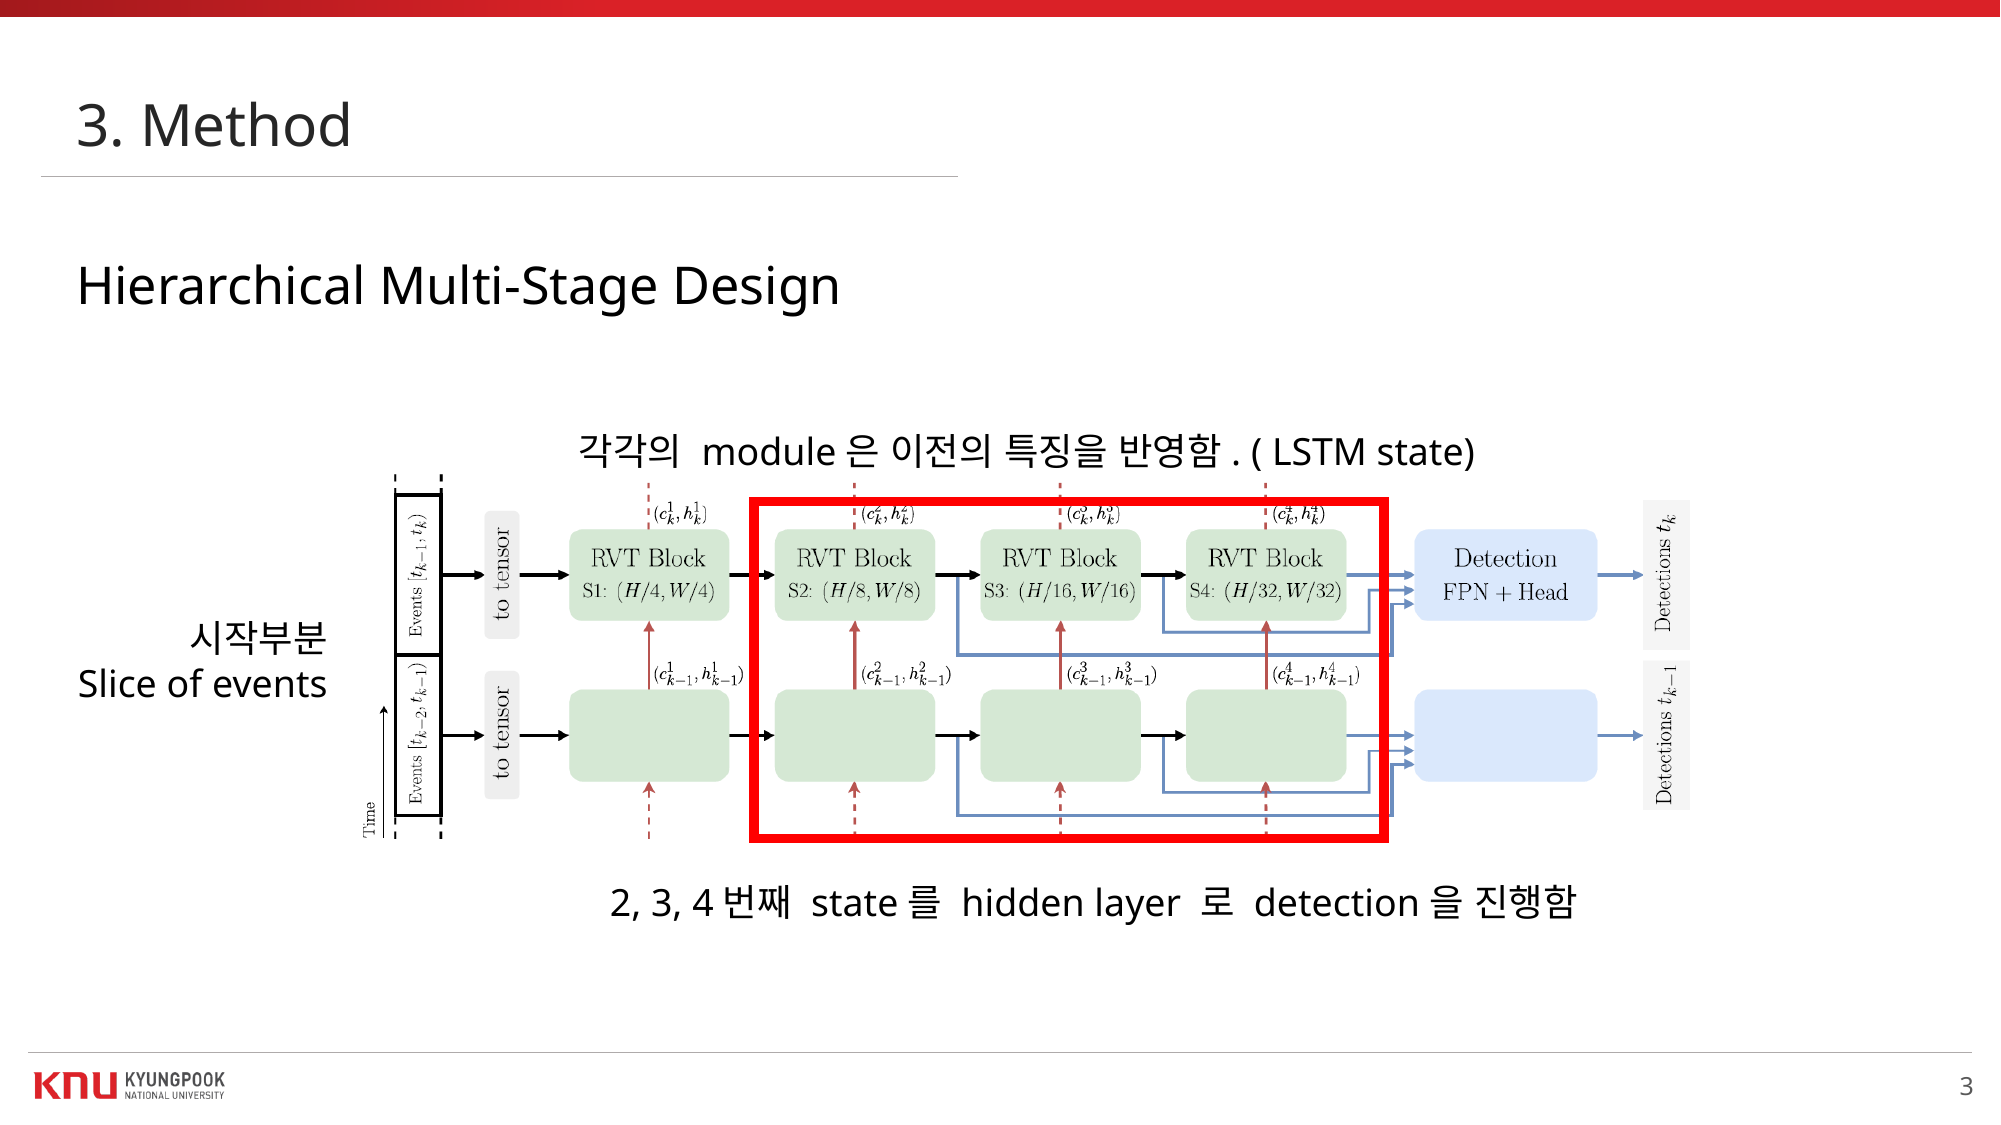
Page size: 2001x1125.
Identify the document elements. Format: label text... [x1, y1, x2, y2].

text_box 3. Method [61, 80, 993, 166]
text_box 각각의 module은 이전의 특징을 반영함. ( LSTM state) [563, 420, 1490, 450]
picture [316, 450, 1715, 872]
text_box 3 [1748, 1063, 1989, 1108]
text_box Hierarchical Multi-Stage Design [61, 245, 1061, 323]
text_box 2, 3, 4번째 state를 hidden layer 로 detection을 진행함 [594, 872, 1603, 932]
text_box 시작부분 Slice of events [63, 607, 316, 713]
picture [33, 1072, 225, 1099]
